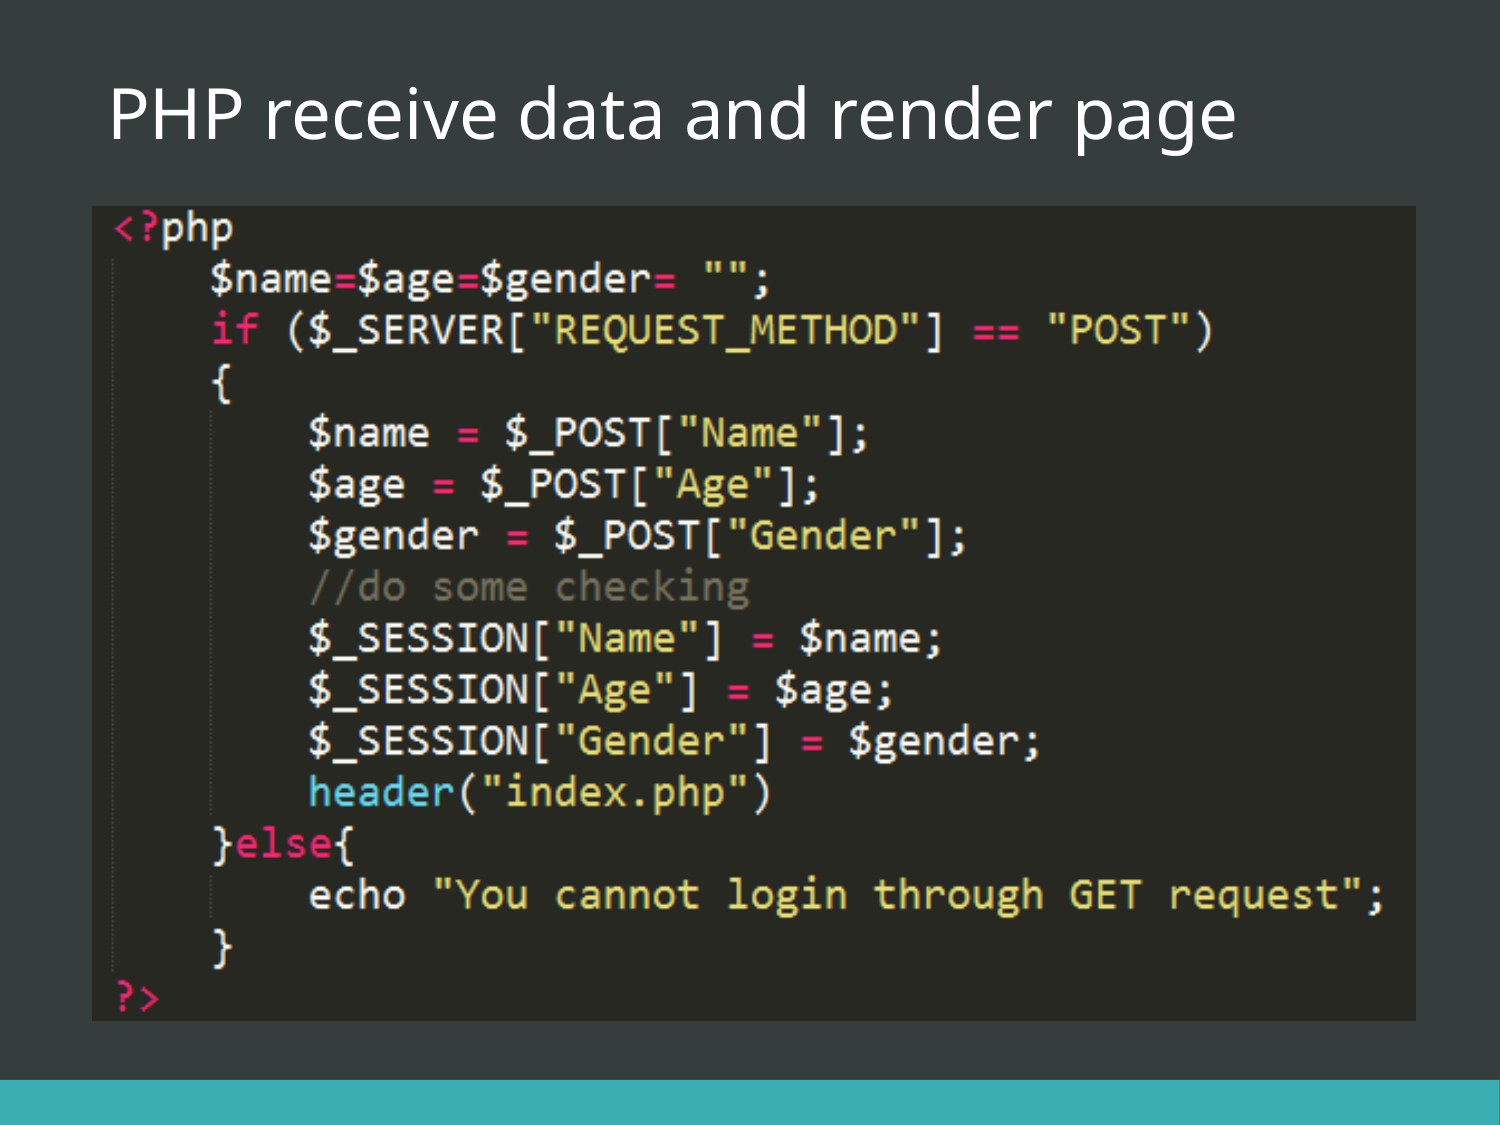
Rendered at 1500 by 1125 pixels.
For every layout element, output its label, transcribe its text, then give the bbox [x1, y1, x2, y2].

picture [91, 206, 1416, 1021]
title PHP receive data and render page [92, 0, 1321, 163]
